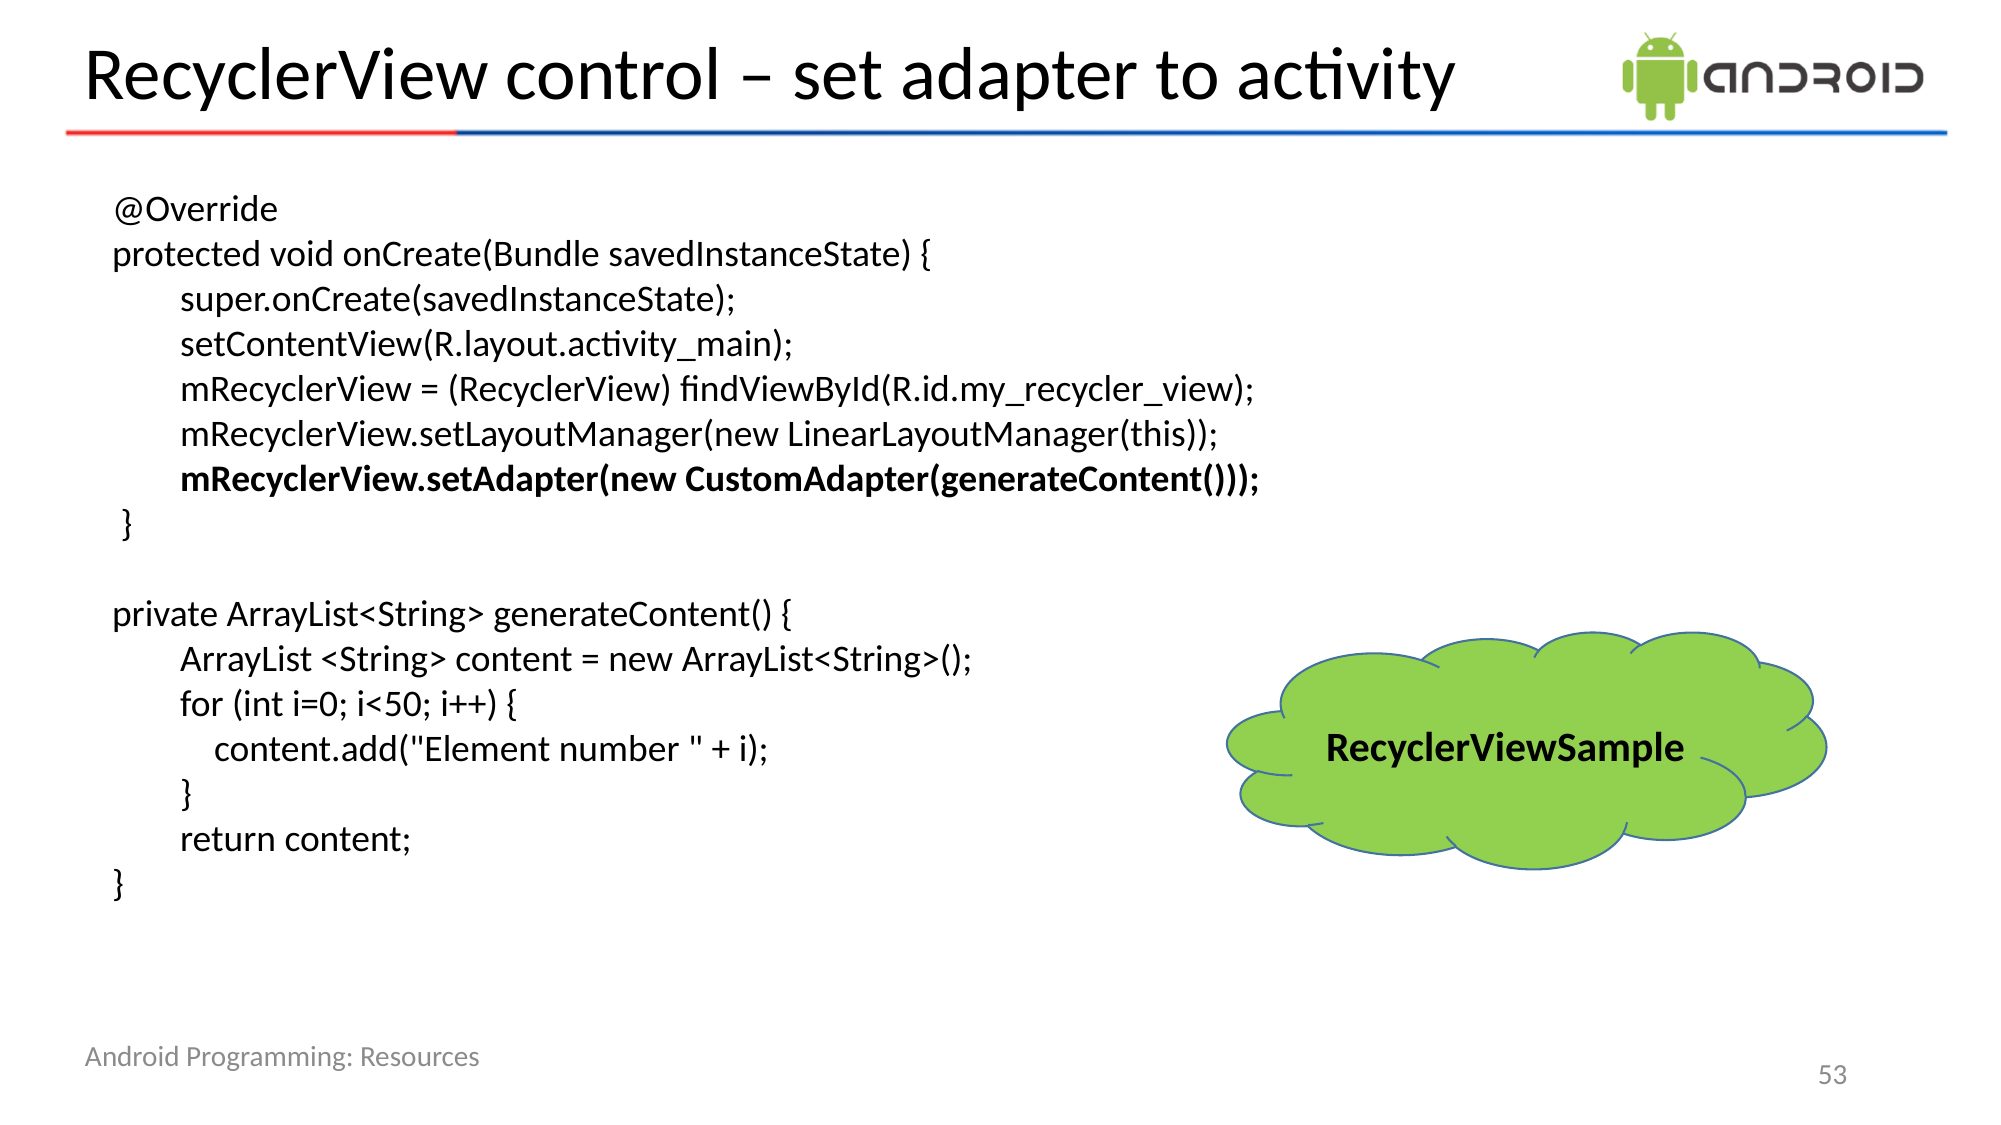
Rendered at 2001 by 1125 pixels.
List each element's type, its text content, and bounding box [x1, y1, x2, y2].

slide_number 53 [1412, 1042, 1863, 1103]
text_box RecyclerView control – set adapter to activity [69, 17, 1586, 123]
picture [59, 0, 1970, 177]
footer Android Programming: Resources [69, 1042, 1412, 1103]
text_box @Override protected void onCreate(Bundle savedInstanceState) { super.onCreate(savedInstanceState); setContentView(R.layout.activity_main); mRecyclerView = (RecyclerView) findViewById(R.id.my_recycler_view); mRecyclerView.setLayoutManager(new LinearLayoutManager(this)); mRecyclerView.setAdapter(new CustomAdapter(generateContent())); } private ArrayList<String> generateContent() { ArrayList <String> content = new ArrayList<String>(); for (int i=0; i<50; i++) { content.add("Element number " + i); } return content; } [97, 176, 1779, 912]
text_box RecyclerViewSample [1225, 631, 1828, 871]
